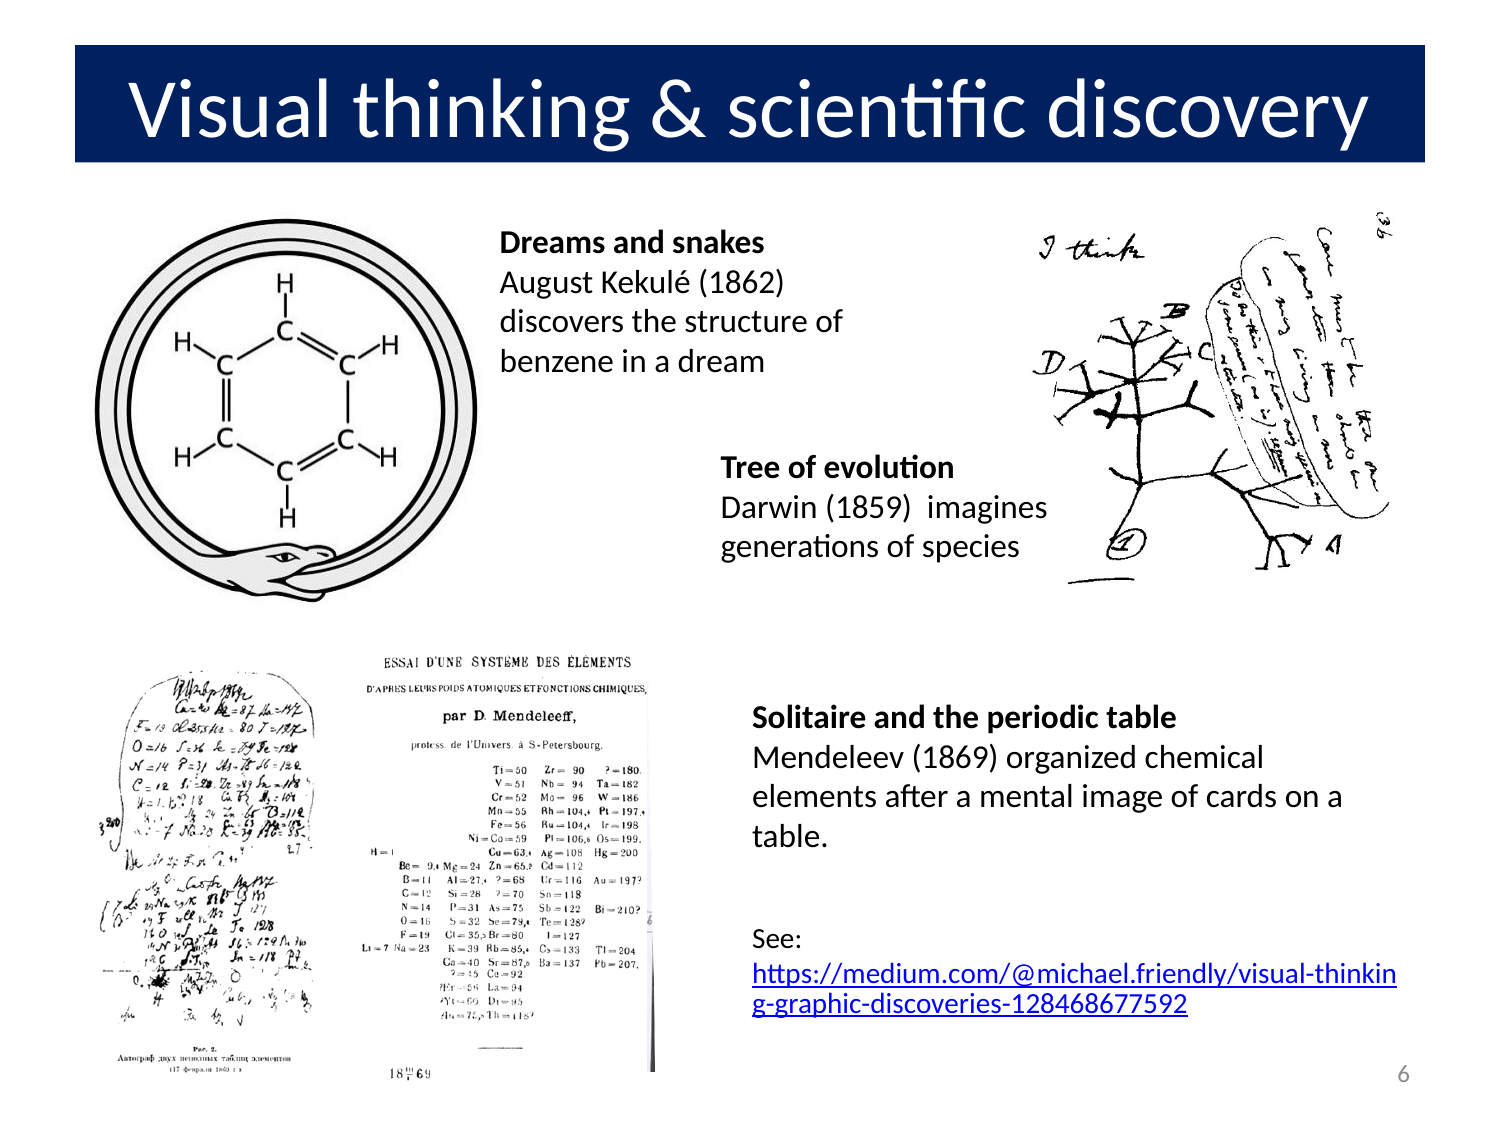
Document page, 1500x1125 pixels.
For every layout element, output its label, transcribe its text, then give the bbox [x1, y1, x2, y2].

text_box Solitaire and the periodic table Mendeleev (1869) organized chemical elements after a mental image of cards on a table. [737, 687, 1399, 862]
text_box Tree of evolution Darwin (1859) imagines generations of species [705, 437, 995, 572]
text_box See: https://medium.com/@michael.friendly/visual-thinking-graphic-discoveries-128468677592 [737, 912, 1425, 1033]
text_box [87, 655, 657, 1088]
picture [74, 212, 500, 612]
text_box Dreams and snakes August Kekulé (1862) discovers the structure of benzene in a dream [501, 212, 883, 387]
slide_number 6 [1074, 1042, 1425, 1103]
title Visual thinking & scientific discovery [75, 45, 1425, 163]
picture [1000, 210, 1399, 590]
